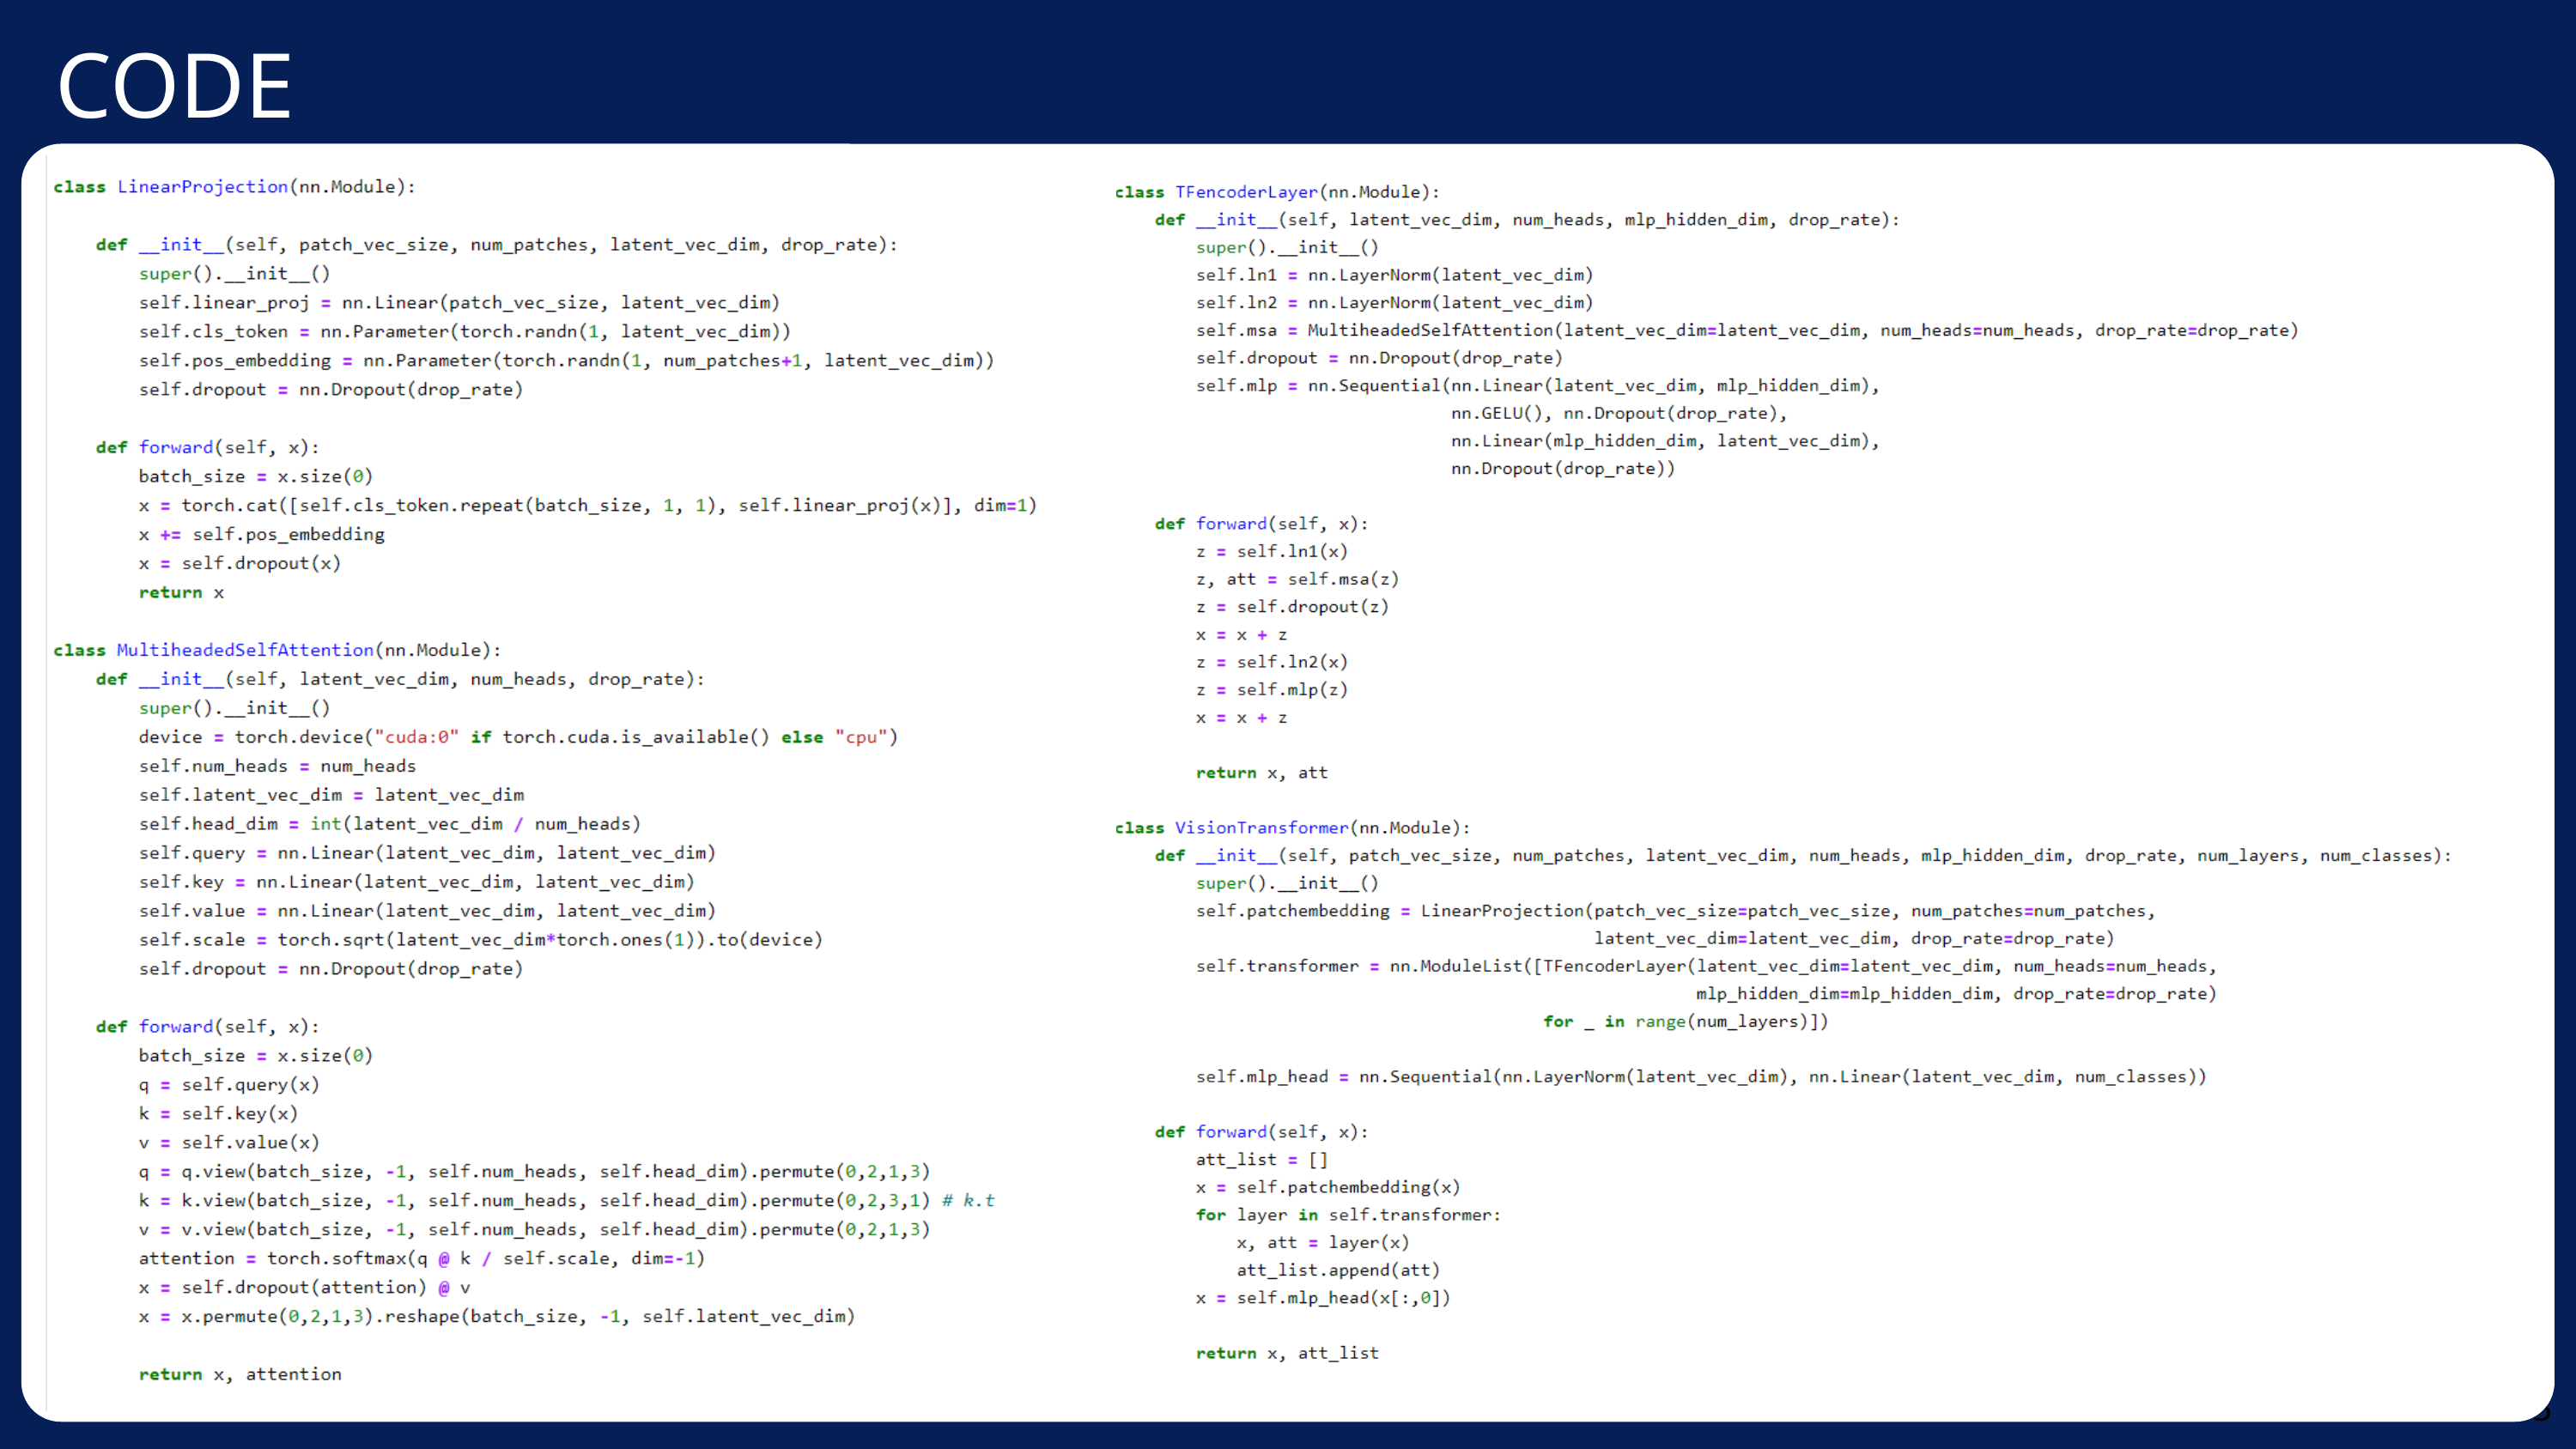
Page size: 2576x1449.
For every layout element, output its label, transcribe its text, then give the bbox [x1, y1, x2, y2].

text_box [19, 142, 2557, 1424]
picture [1115, 177, 2476, 1379]
text_box CODE [42, 22, 376, 142]
picture [42, 155, 1054, 1411]
